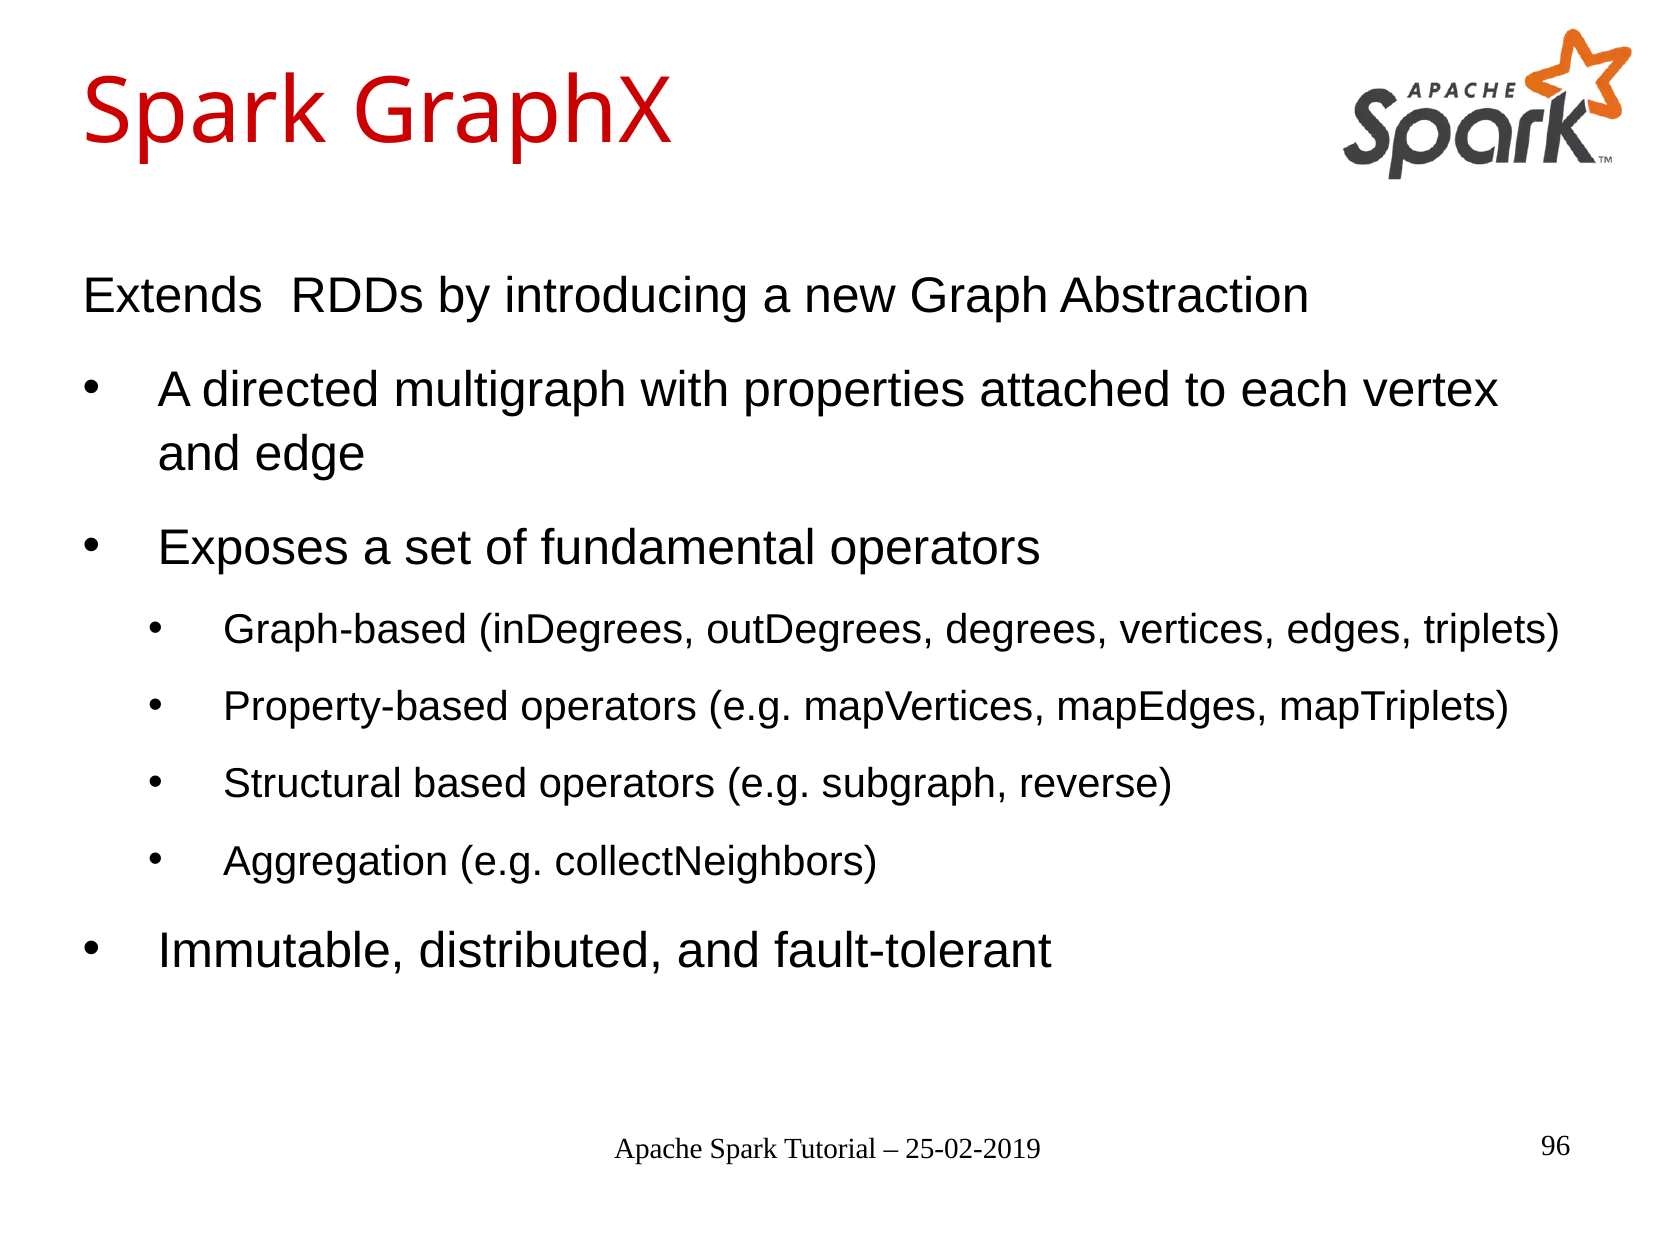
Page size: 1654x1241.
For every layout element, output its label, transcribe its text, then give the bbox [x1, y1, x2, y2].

slide_number 96 [1185, 1129, 1571, 1215]
title Spark GraphX [82, 2, 1571, 210]
list Extends RDDs by introducing a new Graph Abstraction A directed multigraph with properties attached to each vertex and edge Exposes a set of fundamental operators Graph-based (inDegrees, outDegrees, degrees, vertices, edges, triplets) Property-based operators (e.g. mapVertices, mapEdges, mapTriplets) Structural based operators (e.g. subgraph, reverse) Aggregation (e.g. collectNeighbors) Immutable, distributed, and fault-tolerant [82, 232, 1580, 1065]
picture [1341, 27, 1632, 182]
footer Apache Spark Tutorial – 25-02-2019 [565, 1129, 1090, 1215]
